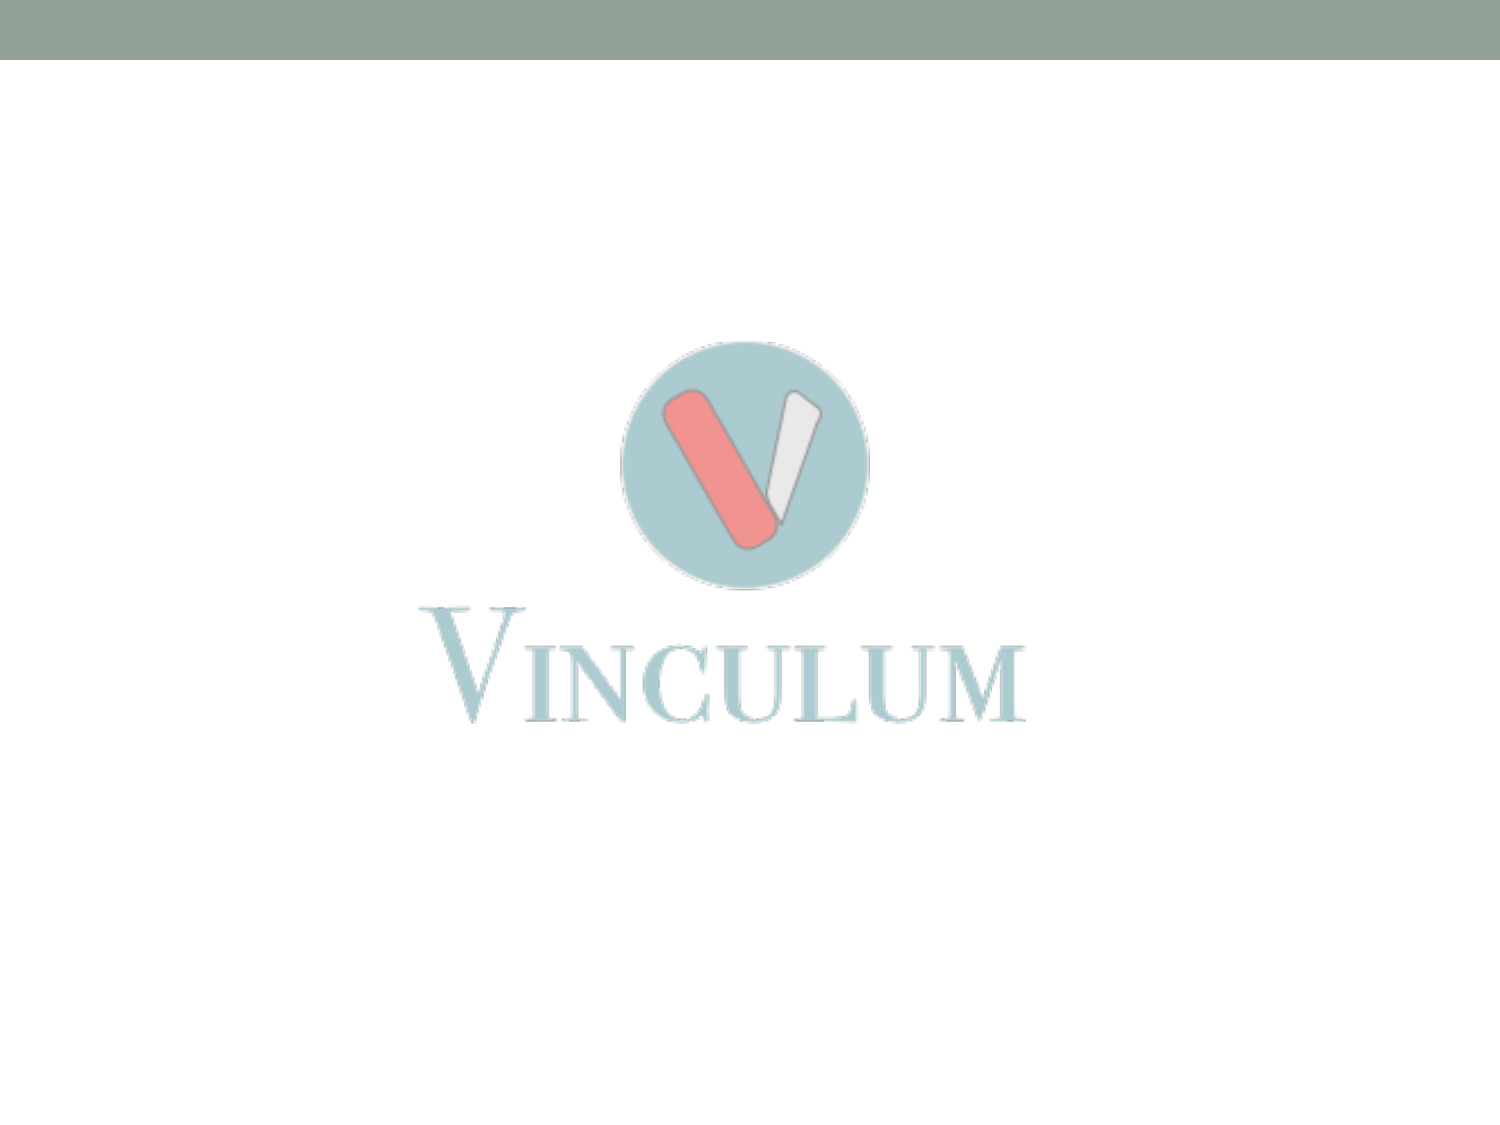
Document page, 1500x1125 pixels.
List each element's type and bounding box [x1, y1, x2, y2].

picture [417, 341, 1027, 724]
